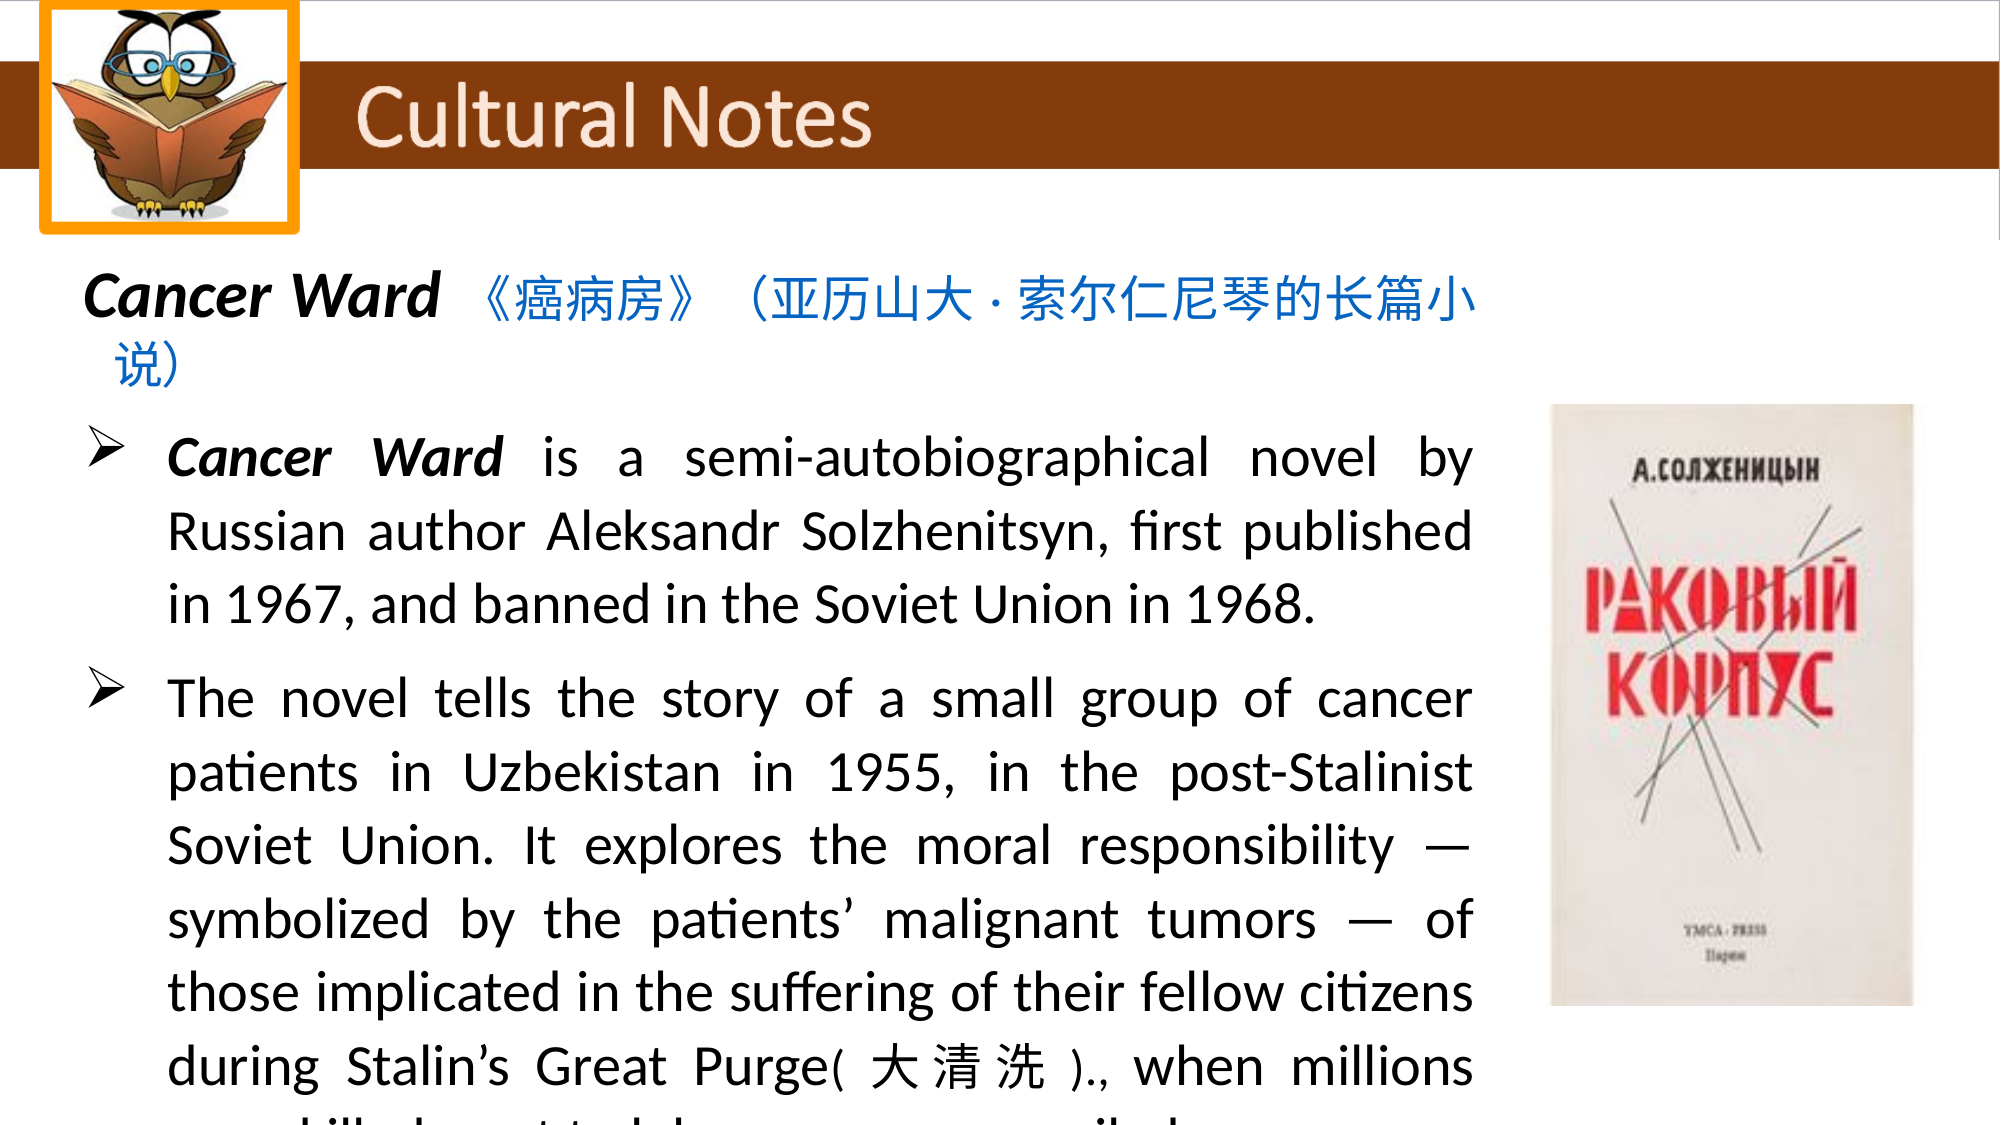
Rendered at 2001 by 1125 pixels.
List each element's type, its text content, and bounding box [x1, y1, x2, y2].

picture [0, 0, 2000, 240]
picture [1474, 404, 1994, 1006]
text_box Cancer Ward《癌病房》（亚历山大·索尔仁尼琴的长篇小说） Cancer Ward is a semi-autobiographical novel by Russian author Aleksandr Solzhenitsyn, first published in 1967, and banned in the Soviet Union in 1968. The novel tells the story of a small group of cancer patients in Uzbekistan in 1955, in the post-Stalinist Soviet Union. It explores the moral responsibility — symbolized by the patients’ malignant tumors — of those implicated in the suffering of their fellow citizens during Stalin’s Great Purge(大清洗)., when millions were killed, sent to labour camps, or exiled. [68, 240, 1490, 1125]
